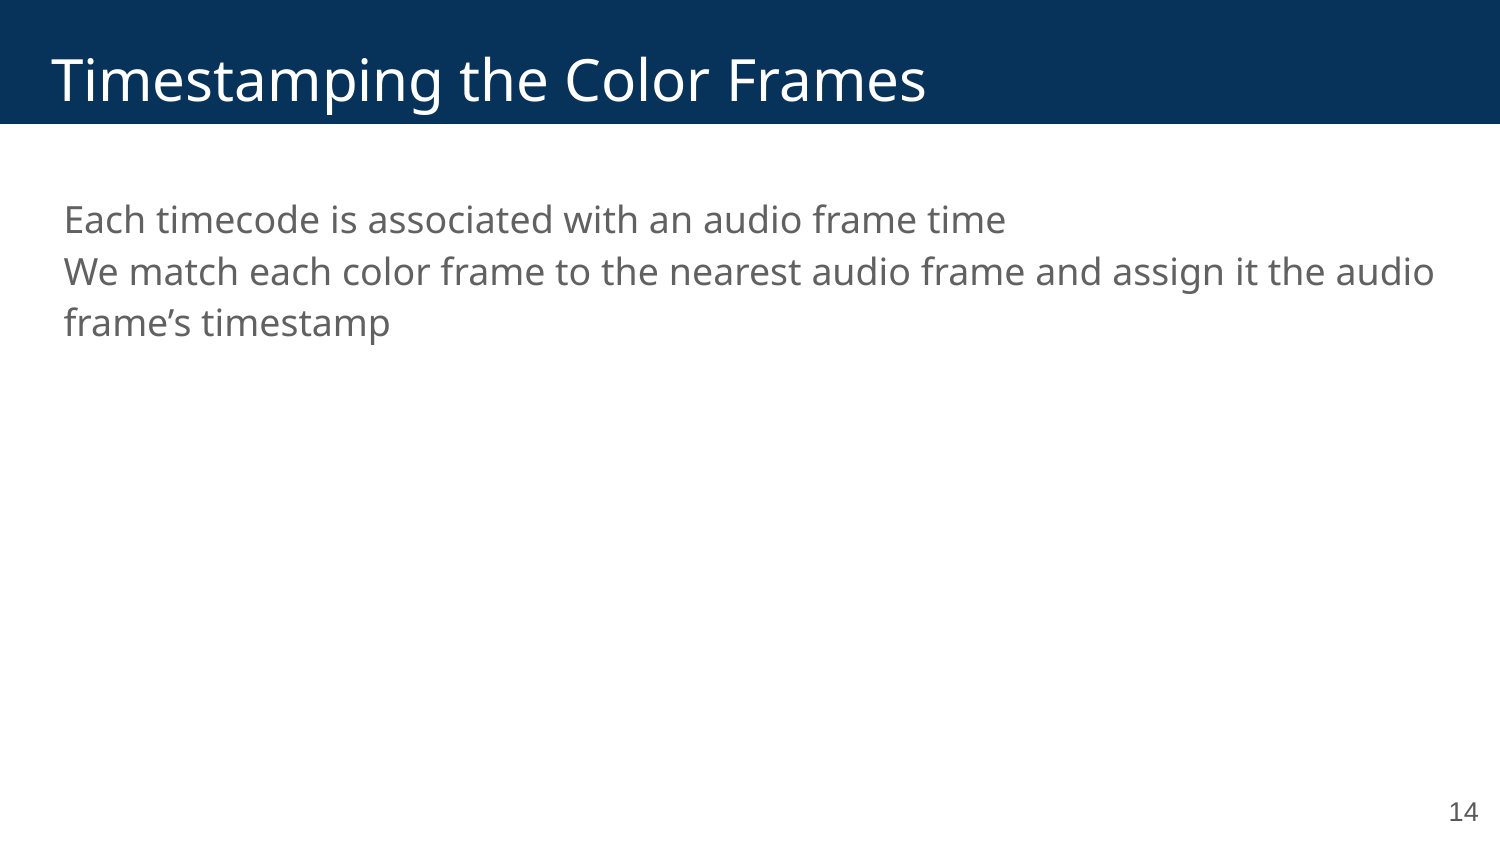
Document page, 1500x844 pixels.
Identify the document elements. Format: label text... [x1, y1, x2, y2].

list Each timecode is associated with an audio frame time We match each color frame to the nearest audio frame and assign it the audio frame’s timestamp [63, 189, 1462, 391]
title Timestamping the Color Frames [51, 31, 1449, 126]
slide_number ‹#› [1403, 779, 1494, 844]
